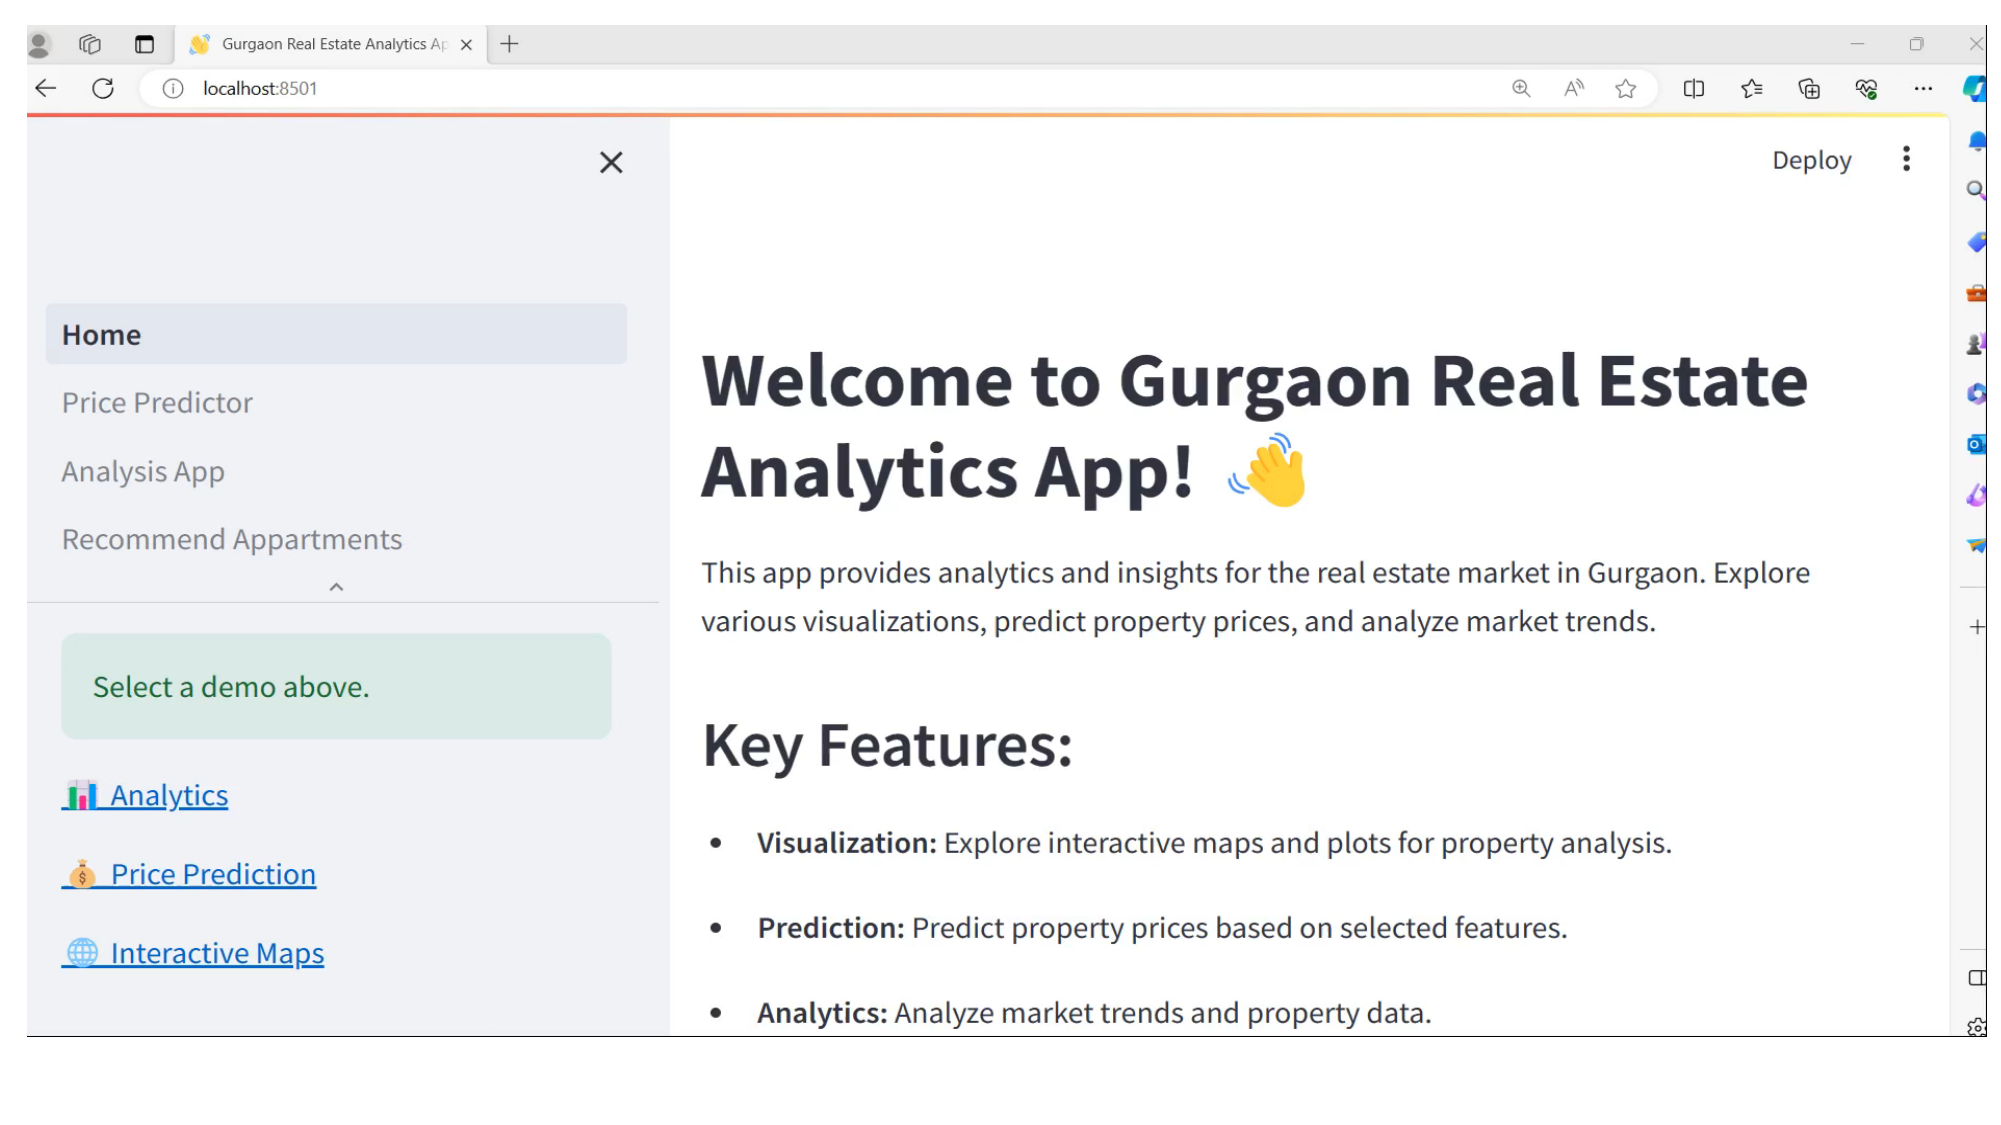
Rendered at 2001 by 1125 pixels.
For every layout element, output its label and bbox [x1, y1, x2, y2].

list [26, 24, 1988, 1038]
